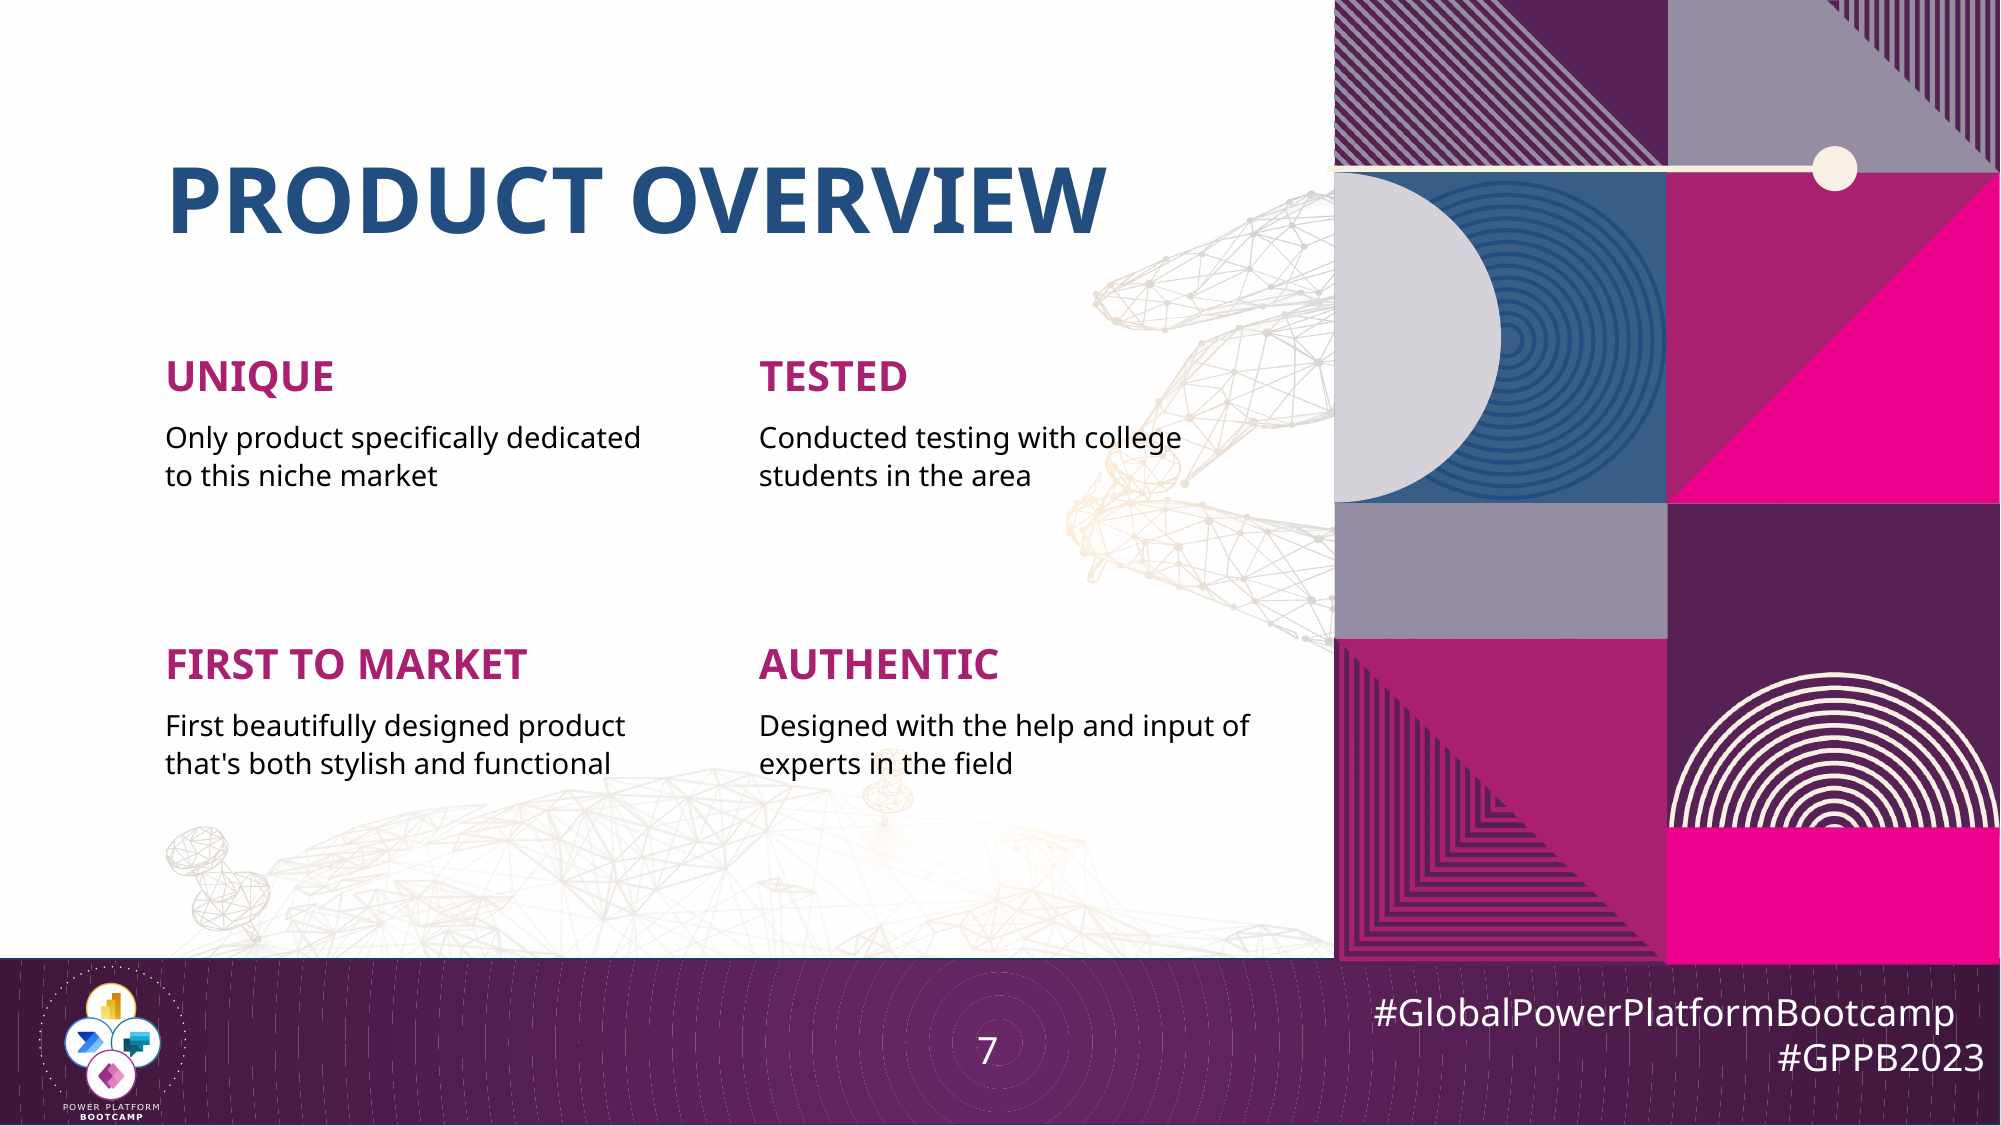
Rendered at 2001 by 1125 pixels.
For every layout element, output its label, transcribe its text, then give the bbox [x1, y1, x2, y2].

list AUTHENTIC [743, 630, 1269, 690]
list UNIQUE [150, 341, 675, 402]
text_box 7 [962, 1019, 1038, 1080]
list FIRST TO MARKET [150, 630, 675, 690]
picture [1334, 639, 2000, 966]
list TESTED [744, 341, 1270, 402]
title PRODUCT OVERVIEW [150, 146, 1266, 365]
list Only product specifically dedicated to this niche market [150, 409, 675, 605]
picture [1334, 0, 2000, 173]
list First beautifully designed product that's both stylish and functional [150, 697, 675, 885]
picture [39, 966, 186, 1120]
list Conducted testing with college students in the area [743, 409, 1269, 605]
list Designed with the help and input of experts in the field [743, 697, 1269, 885]
